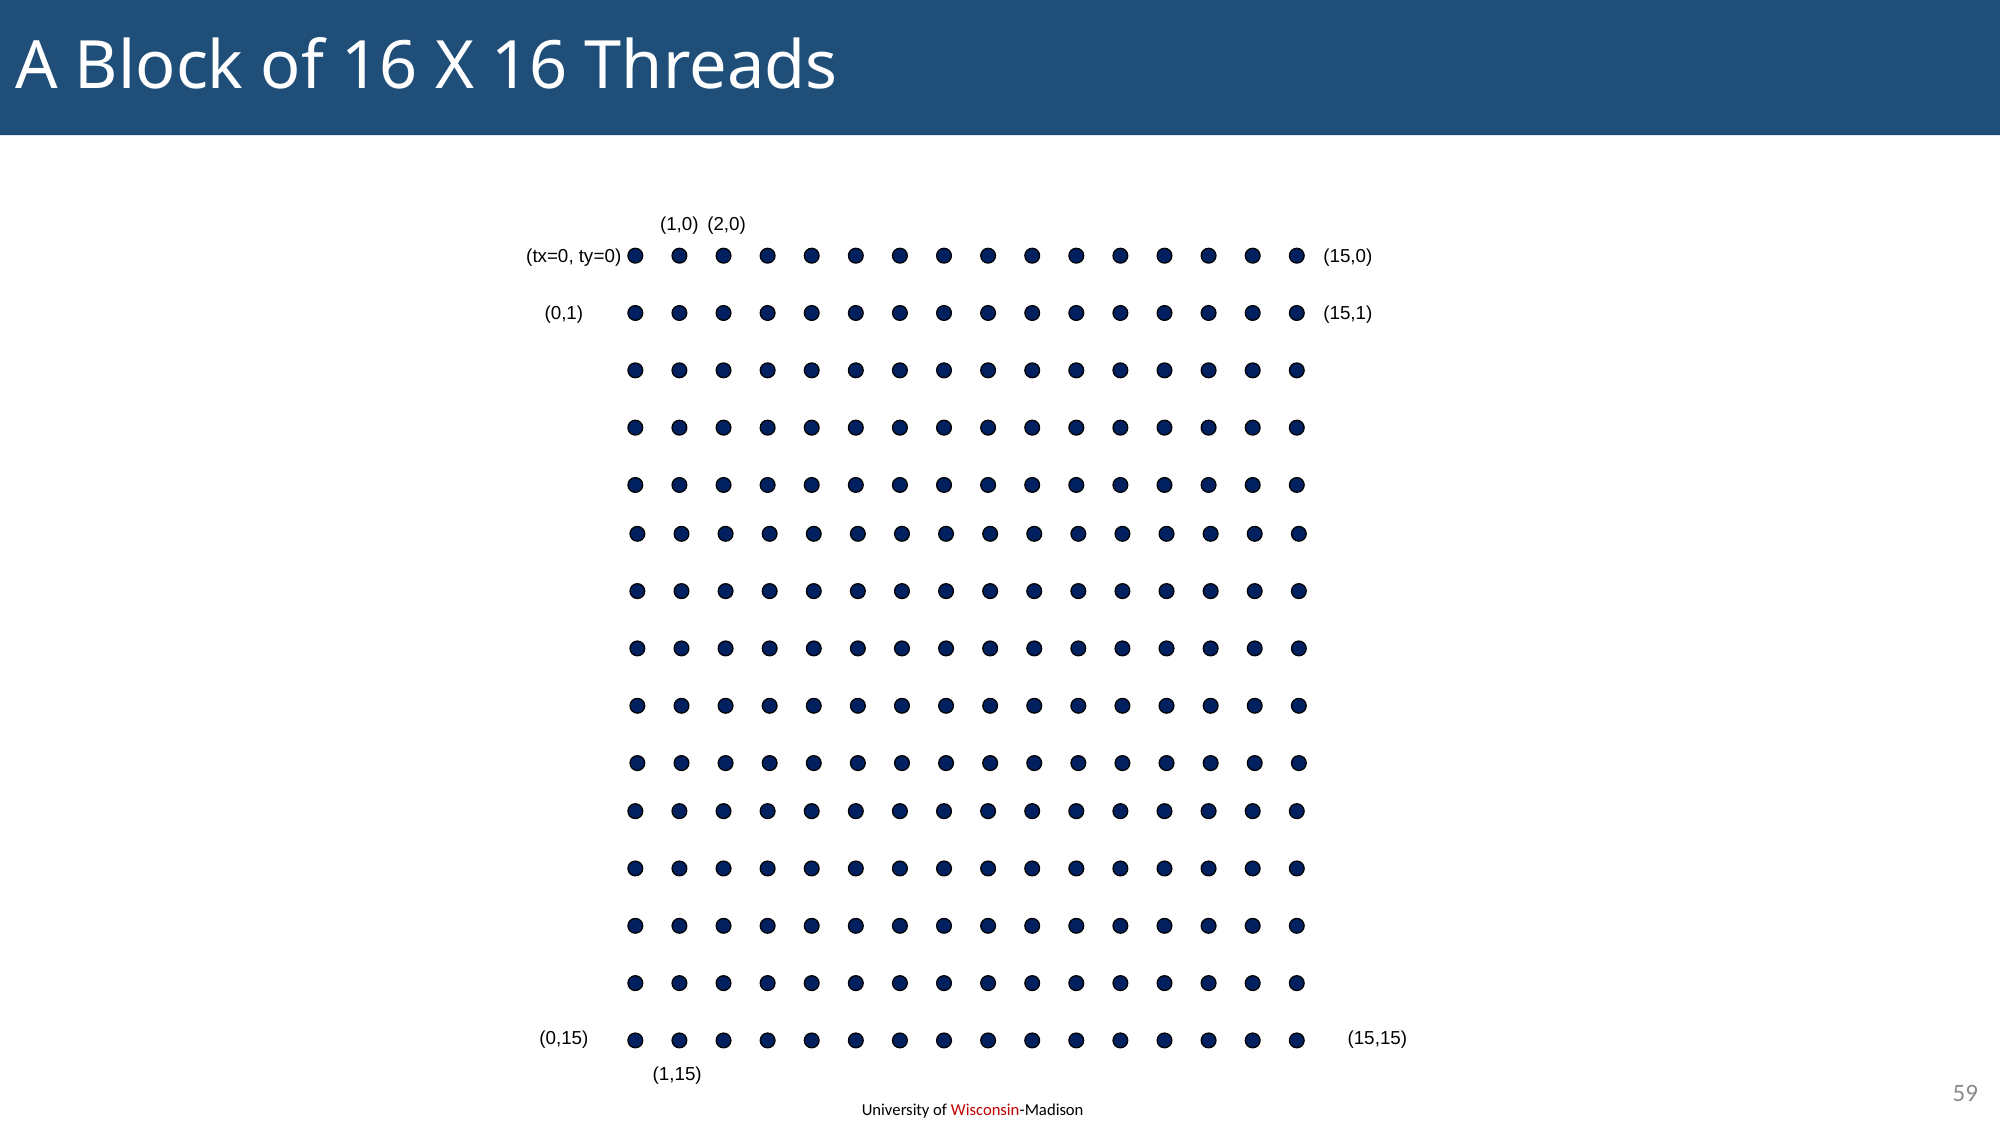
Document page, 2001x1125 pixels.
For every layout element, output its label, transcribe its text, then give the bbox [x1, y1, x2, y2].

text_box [524, 209, 1409, 1088]
title A Block of 16 X 16 Threads [0, 0, 2000, 136]
slide_number 59 [1879, 1069, 1994, 1114]
